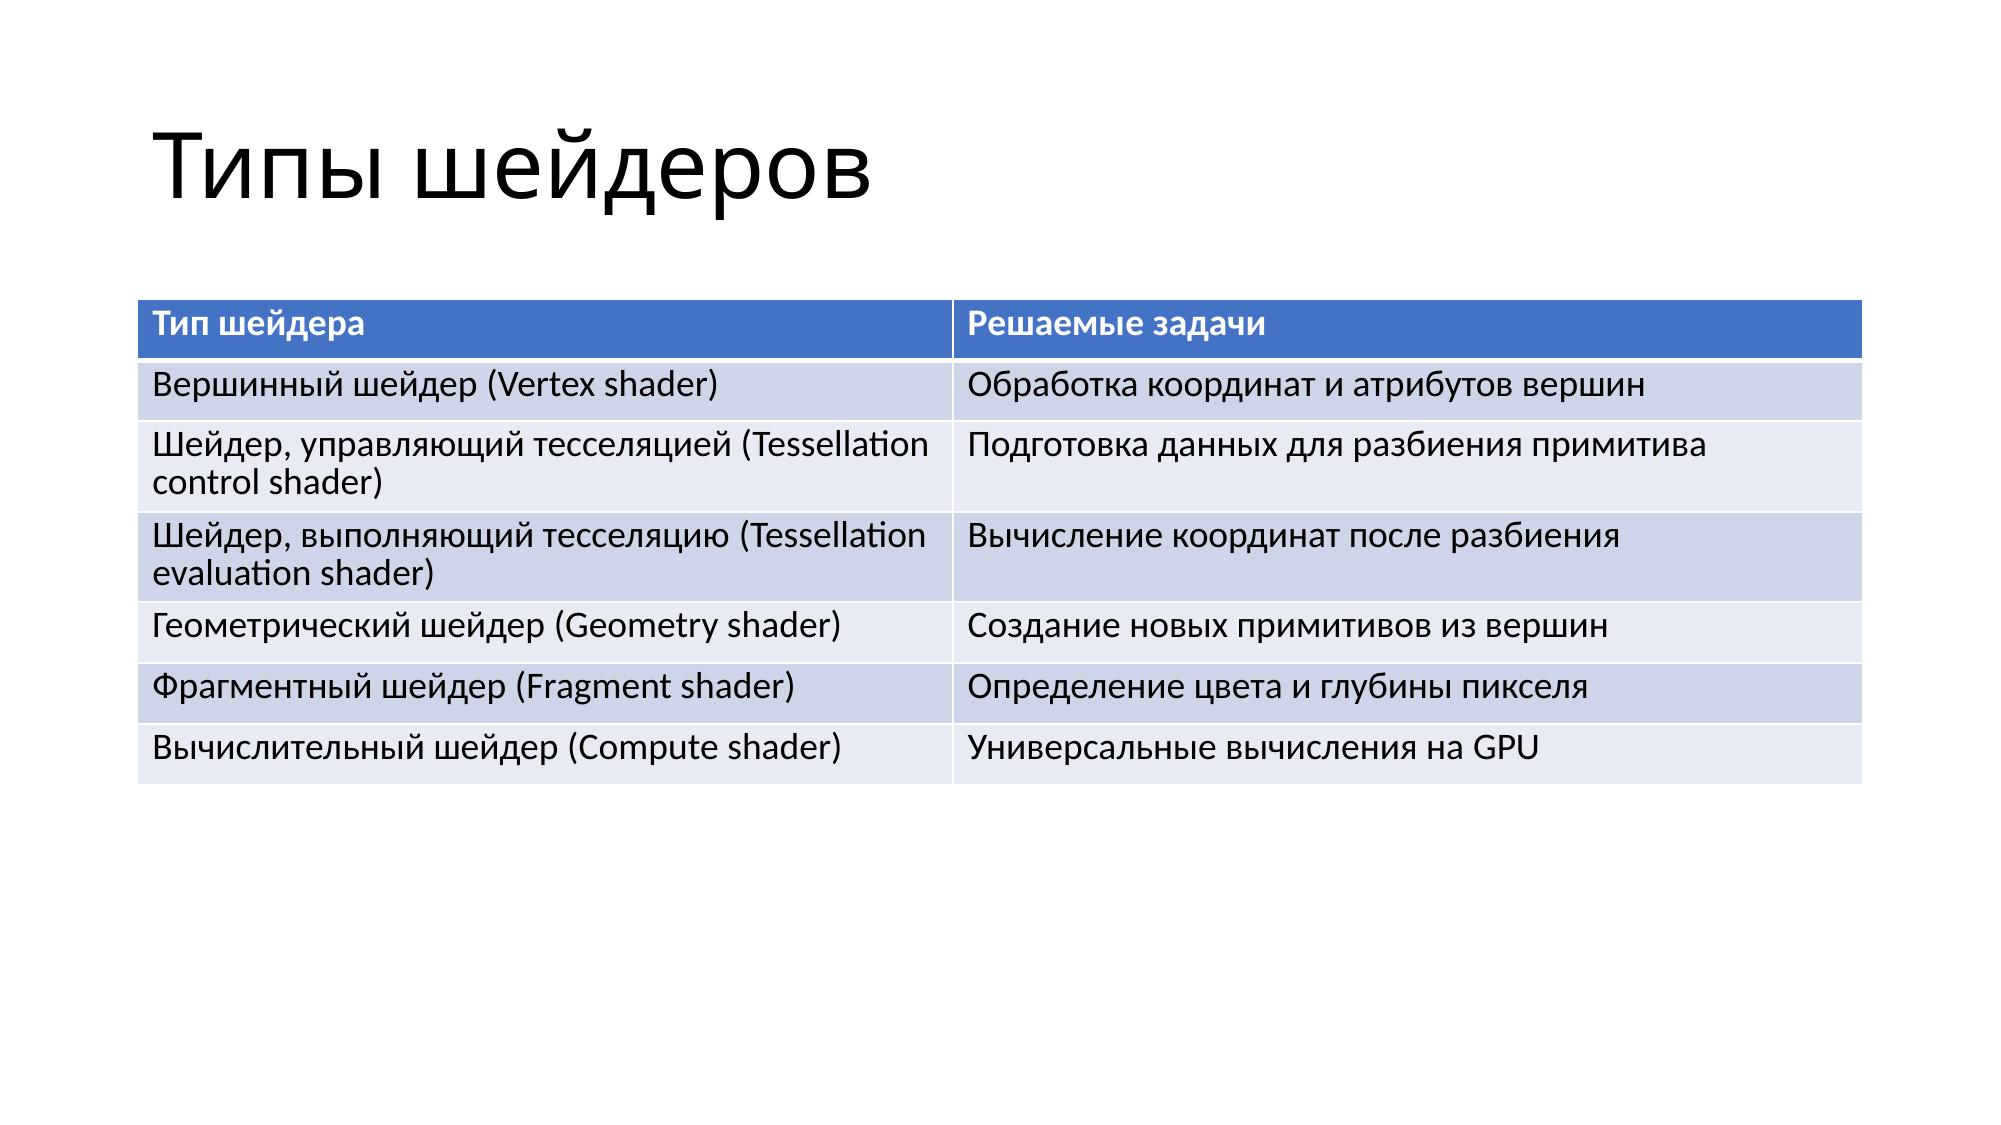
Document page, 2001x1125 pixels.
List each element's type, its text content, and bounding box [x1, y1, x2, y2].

table_cell Определение цвета и глубины пикселя [954, 664, 1862, 723]
table_cell Обработка координат и атрибутов вершин [954, 363, 1862, 420]
table_cell Универсальные вычисления на GPU [954, 725, 1862, 784]
title Типы шейдеров [137, 59, 1863, 278]
table_header Тип шейдера [138, 300, 952, 358]
table_cell Шейдер, управляющий тесселяцией (Tessellation control shader) [138, 422, 952, 511]
table_cell Фрагментный шейдер (Fragment shader) [138, 664, 952, 723]
table_cell Вычисление координат после разбиения [954, 513, 1862, 601]
table_header Решаемые задачи [954, 300, 1862, 358]
table_cell Шейдер, выполняющий тесселяцию (Tessellation evaluation shader) [138, 513, 952, 601]
table_cell Подготовка данных для разбиения примитива [954, 422, 1862, 511]
table_cell Создание новых примитивов из вершин [954, 603, 1862, 662]
table_cell Геометрический шейдер (Geometry shader) [138, 603, 952, 662]
table_cell Вершинный шейдер (Vertex shader) [138, 363, 952, 420]
table_cell Вычислительный шейдер (Compute shader) [138, 725, 952, 784]
